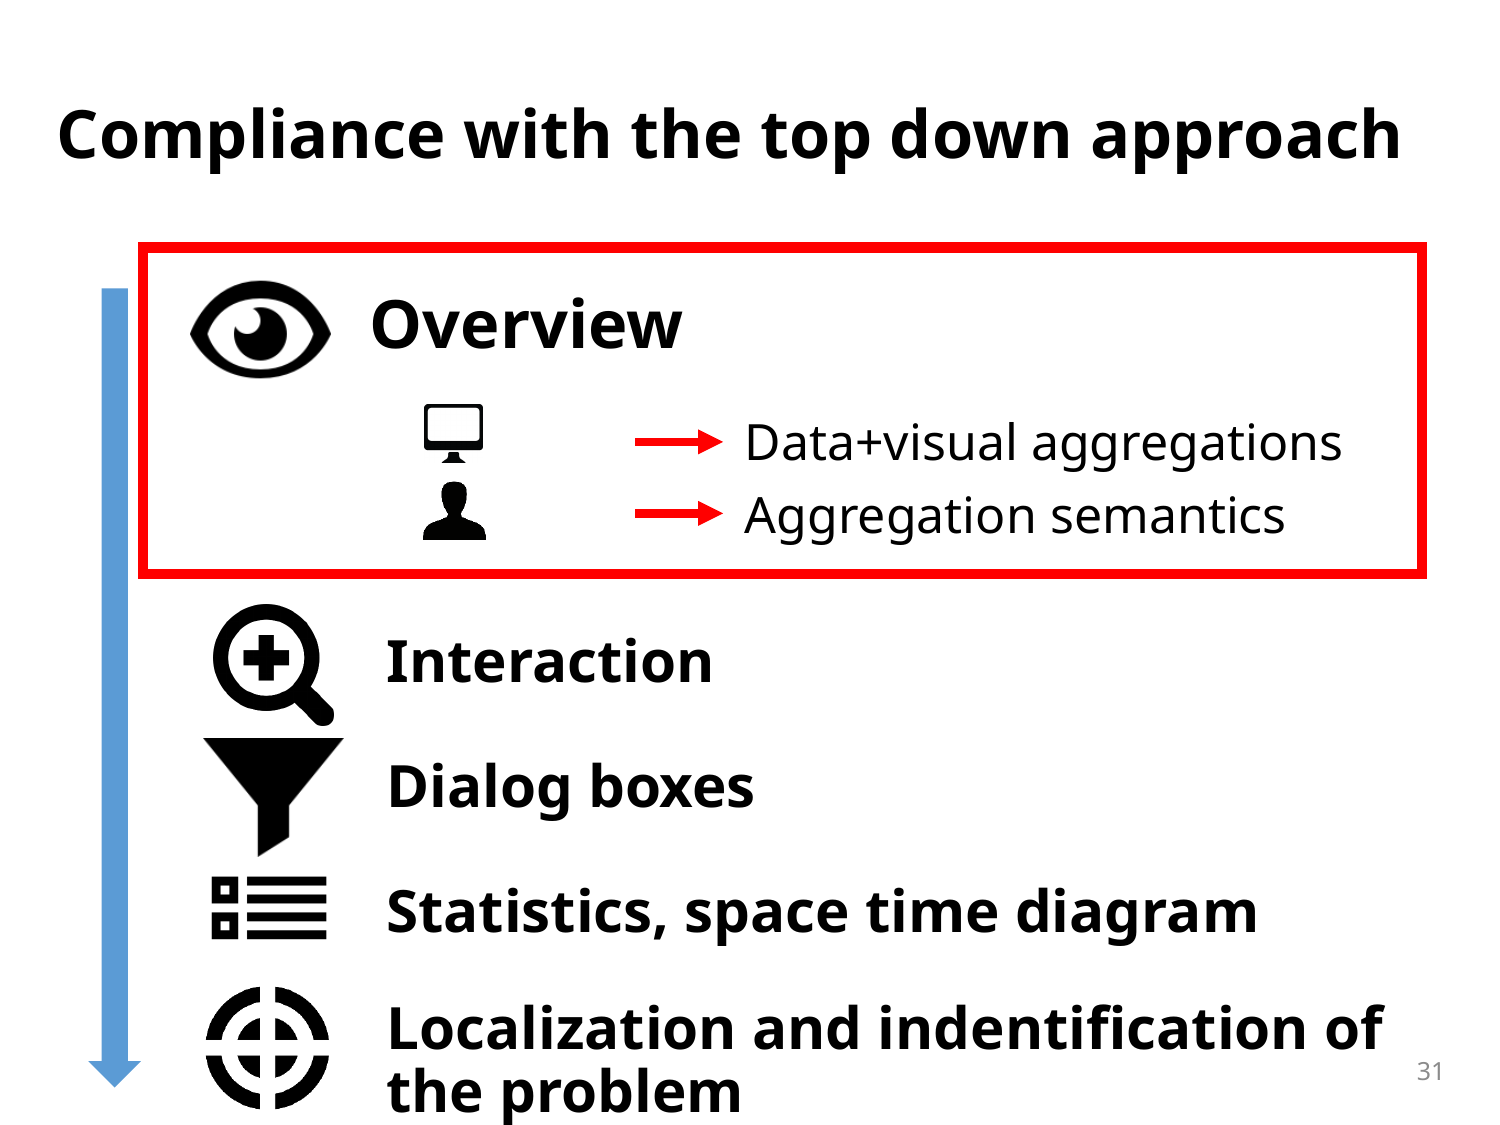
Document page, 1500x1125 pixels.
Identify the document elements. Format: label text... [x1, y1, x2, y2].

picture [203, 979, 331, 1116]
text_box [88, 263, 344, 1088]
title Compliance with the top down approach [41, 59, 1461, 215]
text_box Localization and indentification of the problem [344, 991, 1472, 1073]
text_box Overview Data+visual aggregations Aggregation semantics [344, 283, 1500, 710]
picture [424, 404, 483, 463]
picture [415, 471, 493, 549]
list Interaction [344, 624, 1472, 706]
slide_number 31 [1059, 1073, 1461, 1103]
text_box Statistics, space time diagram [344, 875, 1472, 956]
text_box Dialog boxes [344, 750, 1472, 831]
text_box [142, 246, 1423, 575]
